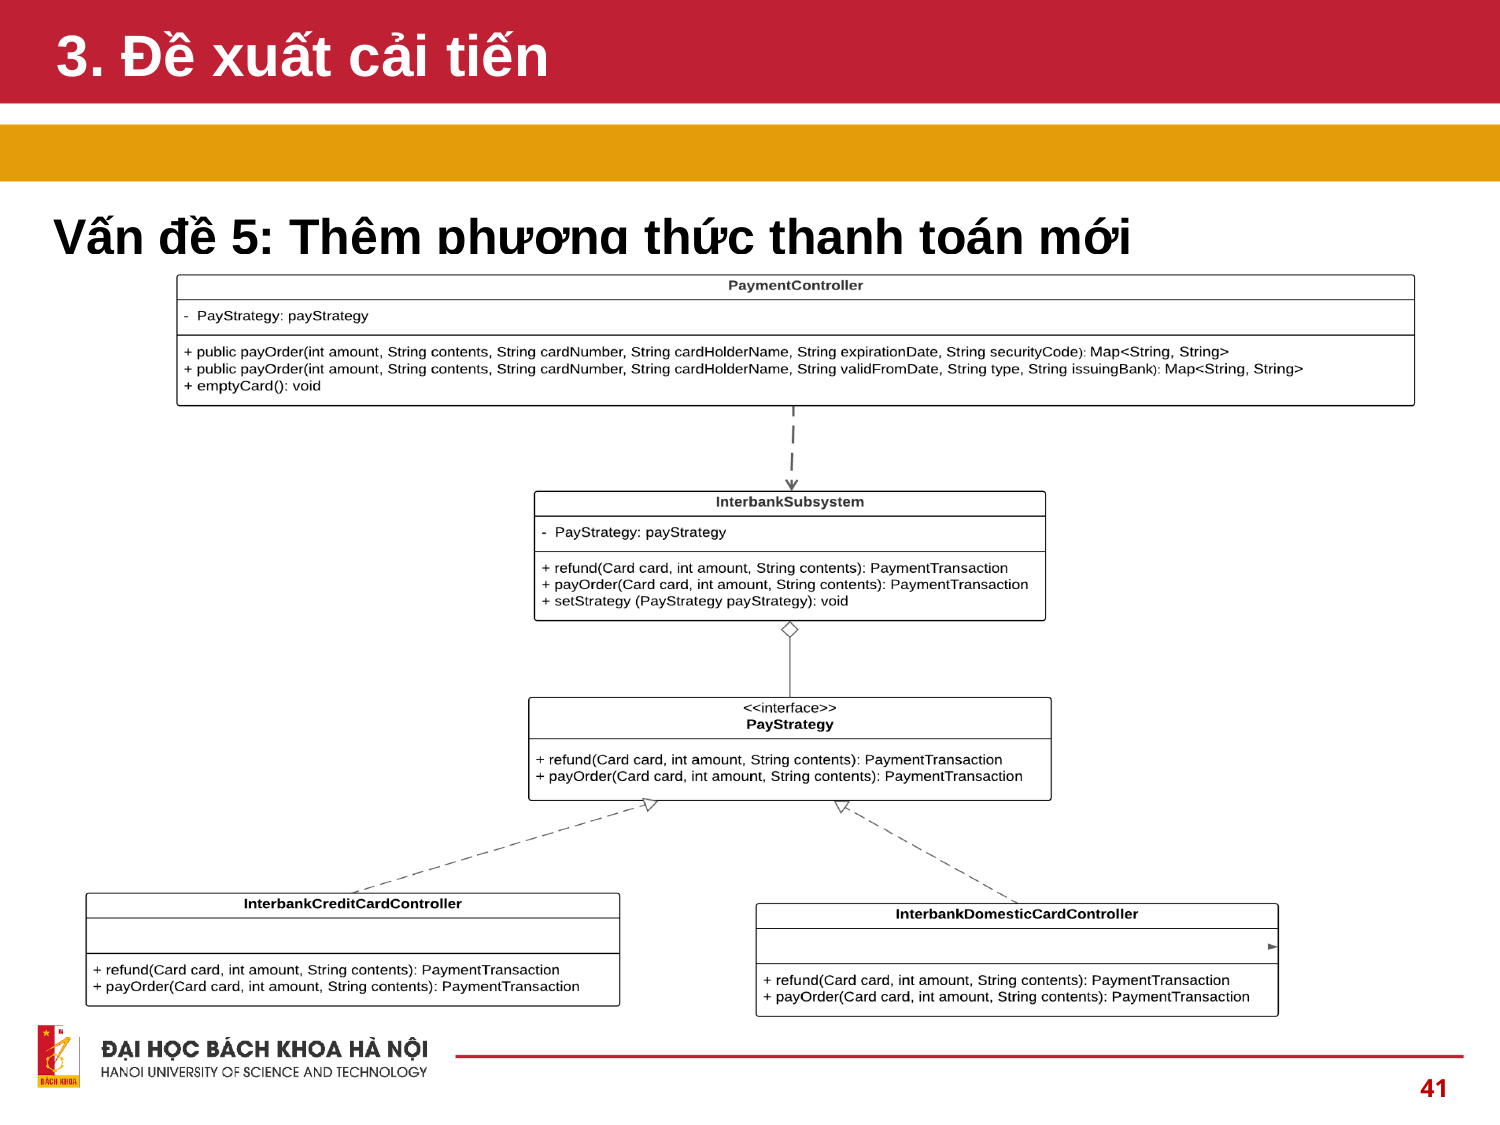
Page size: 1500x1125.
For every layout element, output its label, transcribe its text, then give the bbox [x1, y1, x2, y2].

picture [0, 0, 1500, 1125]
slide_number ‹#› [1126, 1065, 1464, 1125]
text_box Vấn đề 5: Thêm phương thức thanh toán mới [38, 203, 1462, 1008]
title 3. Đề xuất cải tiến [41, 18, 1459, 91]
